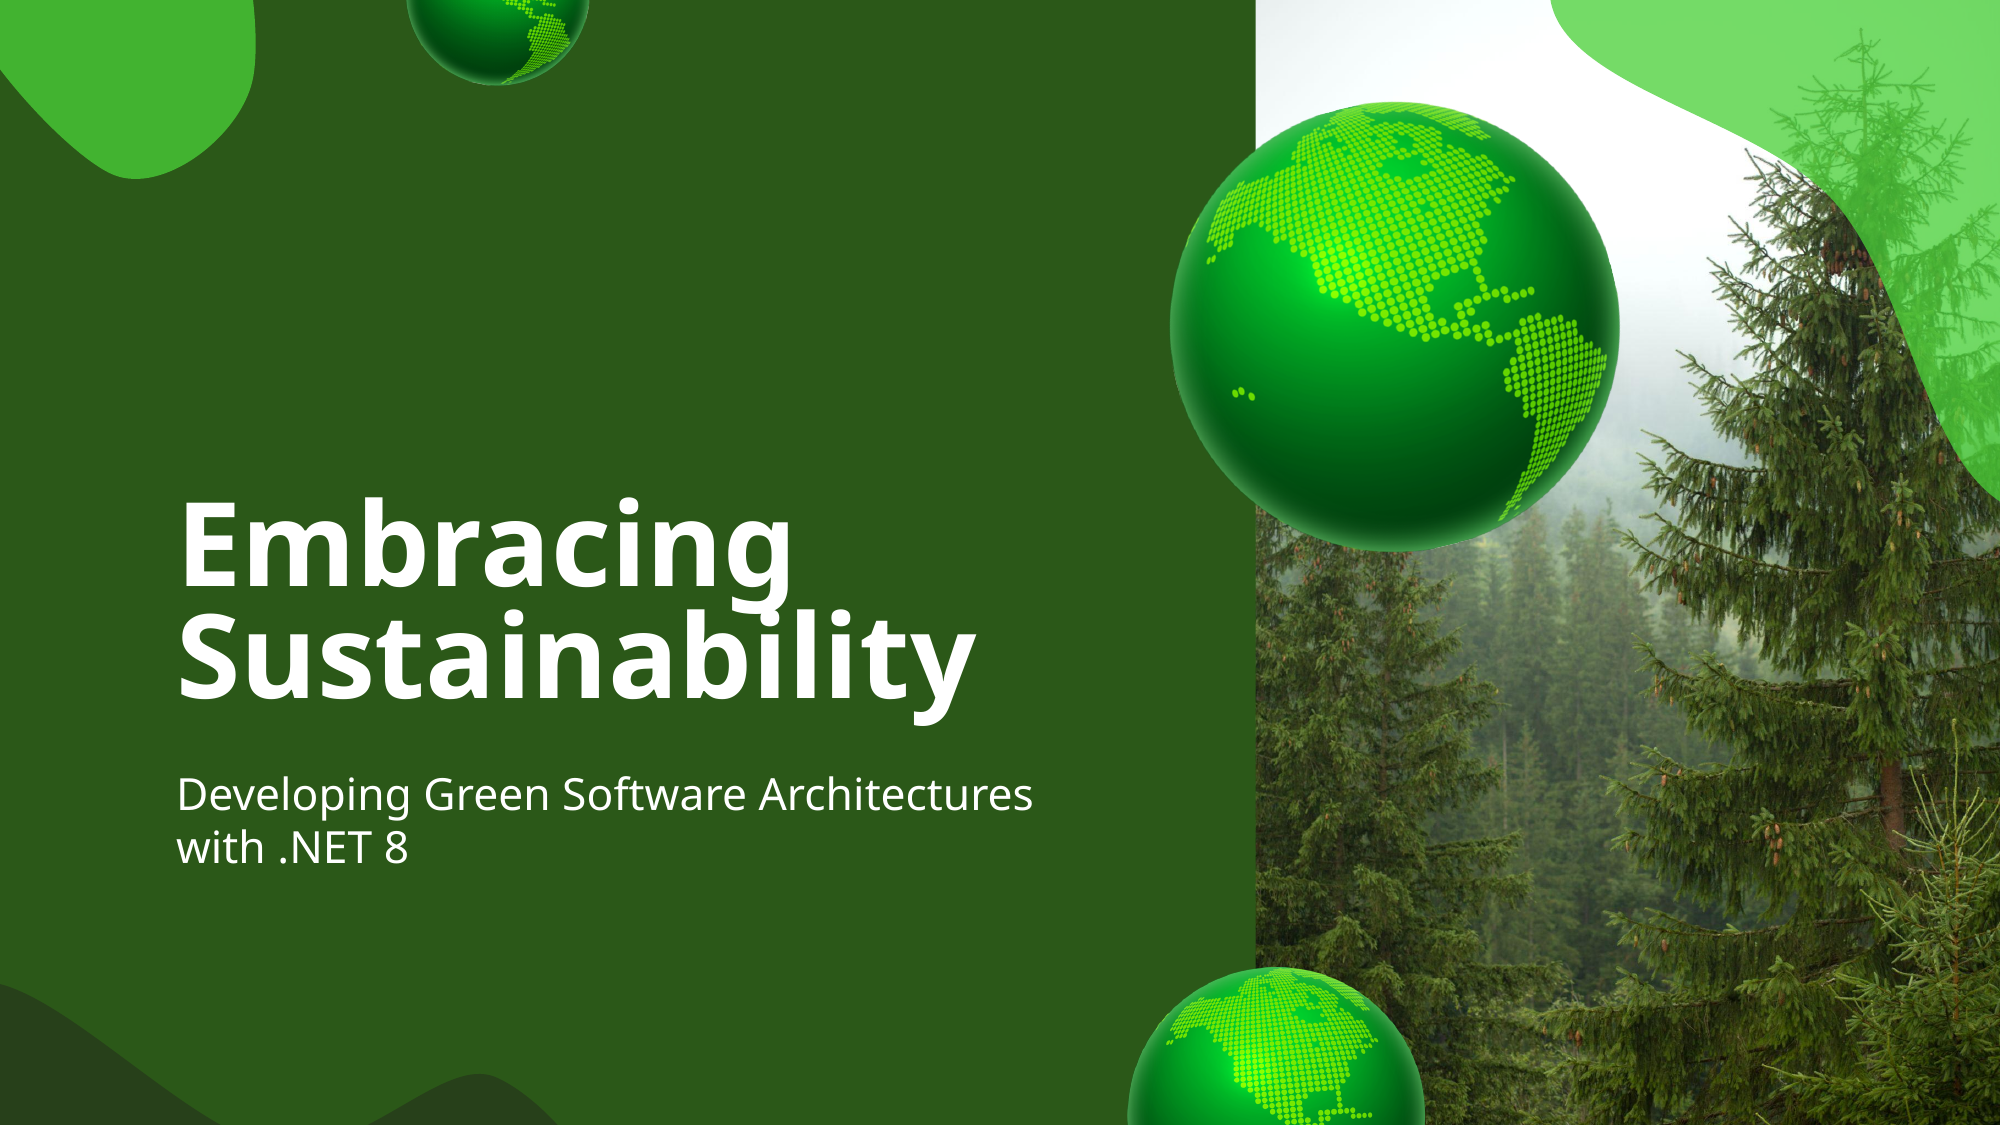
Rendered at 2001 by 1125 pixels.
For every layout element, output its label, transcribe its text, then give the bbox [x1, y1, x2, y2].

title Embracing Sustainability [156, 346, 1250, 742]
picture [1122, 0, 2000, 1125]
picture [390, 0, 589, 102]
subtitle Developing Green Software Architectures with .NET 8 [156, 745, 1225, 850]
